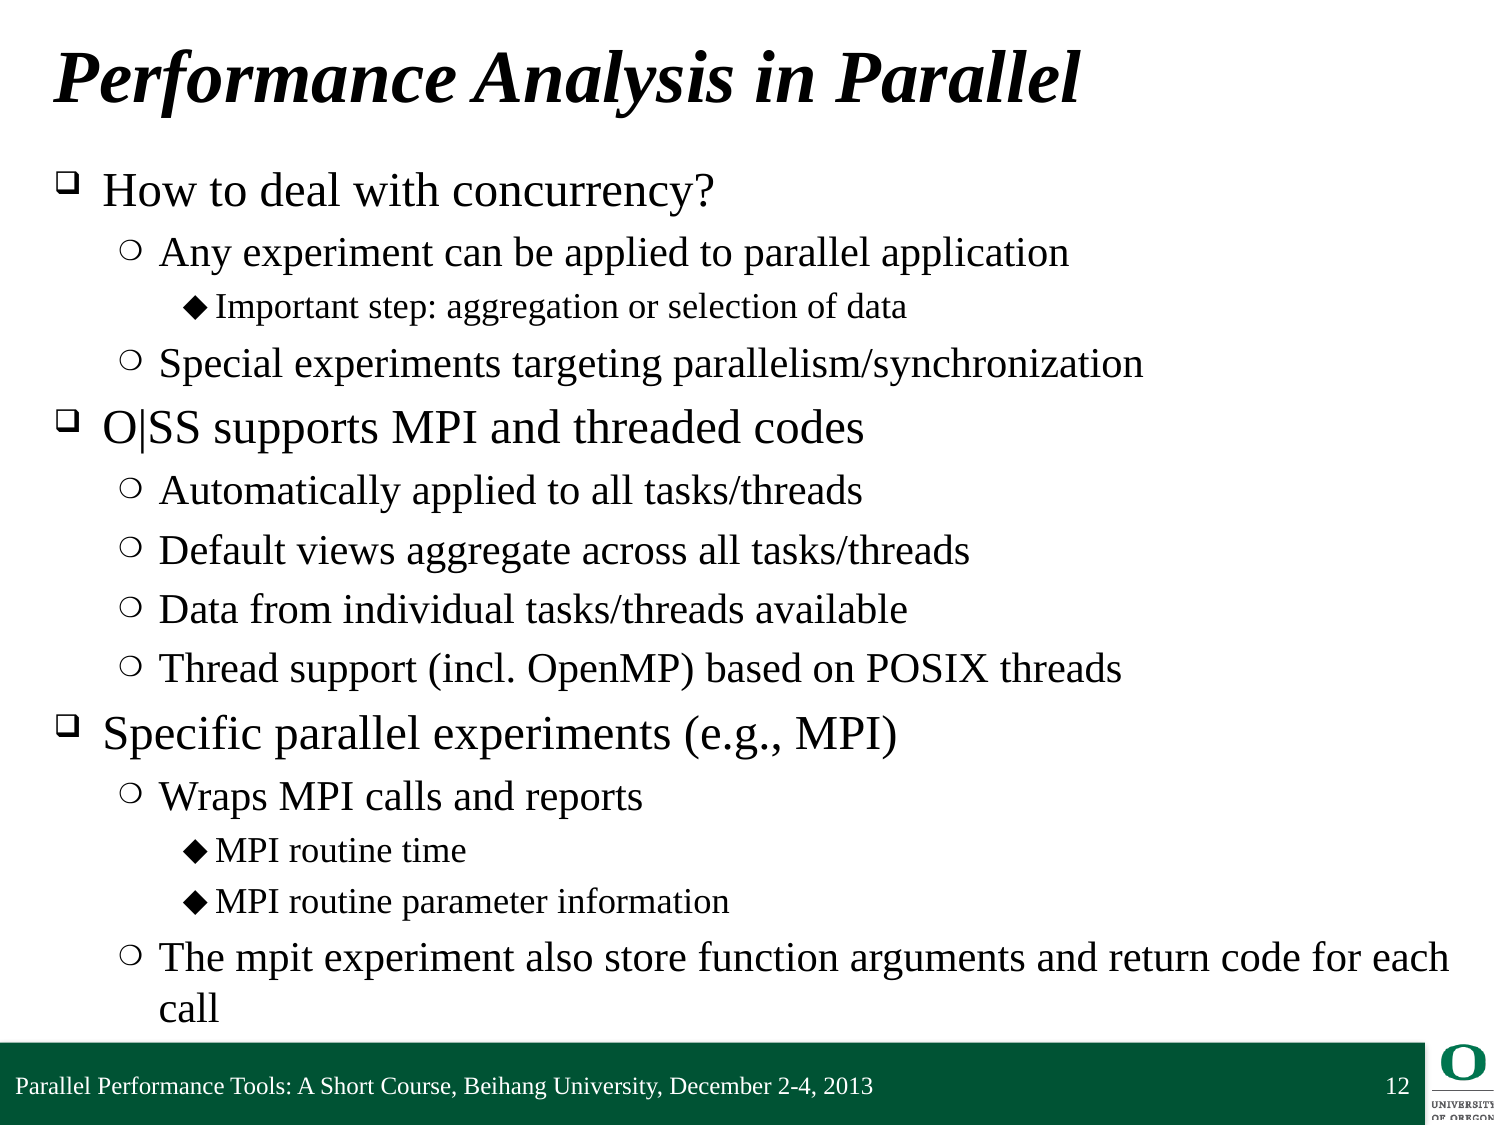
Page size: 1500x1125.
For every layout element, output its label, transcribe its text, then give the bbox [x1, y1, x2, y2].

footer Parallel Performance Tools: A Short Course, Beihang University, December 2-4, 2013 [0, 1044, 988, 1125]
title Performance Analysis in Parallel [39, 0, 1500, 145]
list How to deal with concurrency? Any experiment can be applied to parallel application Important step: aggregation or selection of data Special experiments targeting parallelism/synchronization O|SS supports MPI and threaded codes Automatically applied to all tasks/threads Default views aggregate across all tasks/threads Data from individual tasks/threads available Thread support (incl. OpenMP) based on POSIX threads Specific parallel experiments (e.g., MPI) Wraps MPI calls and reports MPI routine time MPI routine parameter information The mpit experiment also store function arguments and return code for each call [39, 149, 1500, 1046]
slide_number 12 [1074, 1044, 1425, 1125]
